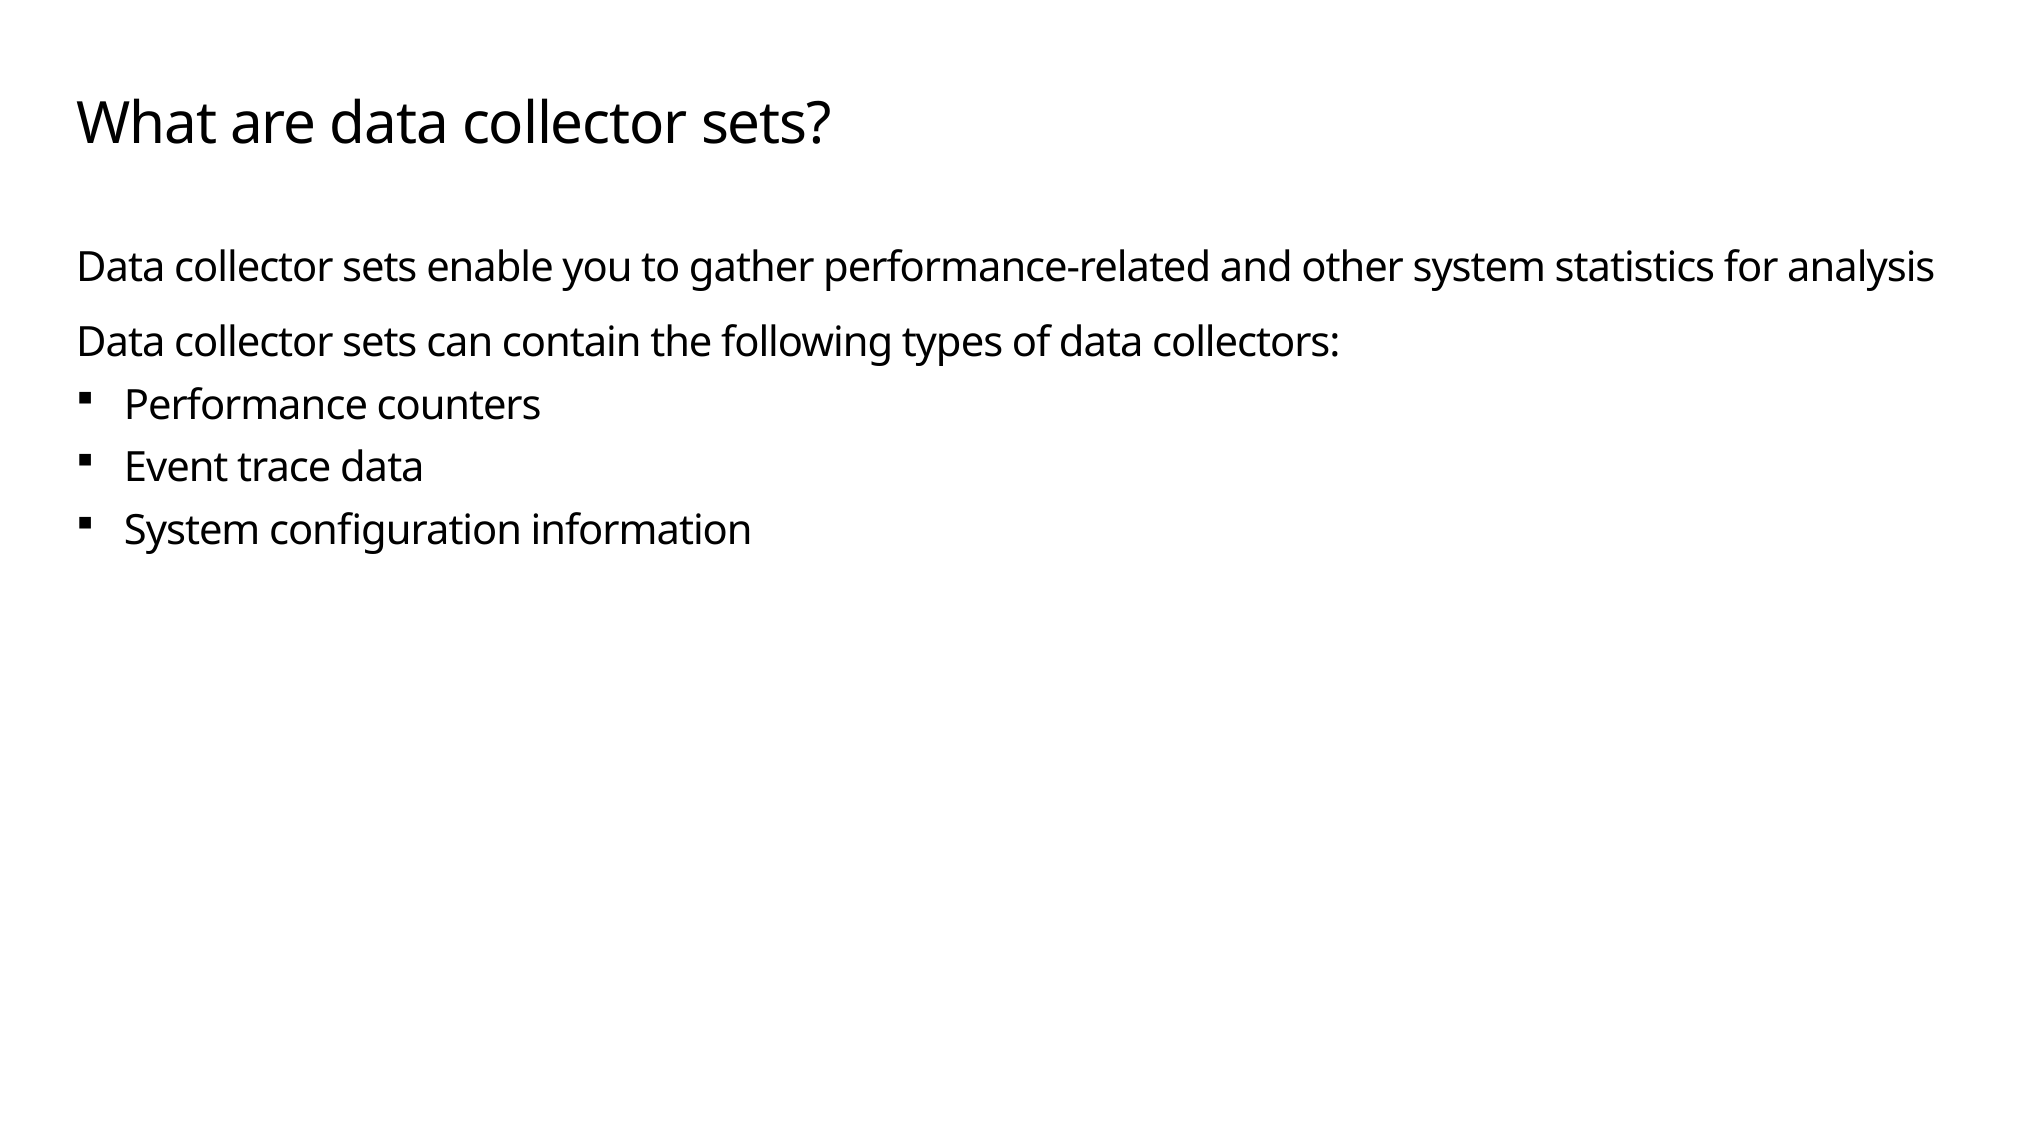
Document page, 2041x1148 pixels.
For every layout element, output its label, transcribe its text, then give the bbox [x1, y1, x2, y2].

list Data collector sets enable you to gather performance-related and other system statistics for analysis Data collector sets can contain the following types of data collectors: Performance counters Event trace data System configuration information [76, 240, 1970, 1074]
title What are data collector sets? [76, 93, 1968, 161]
